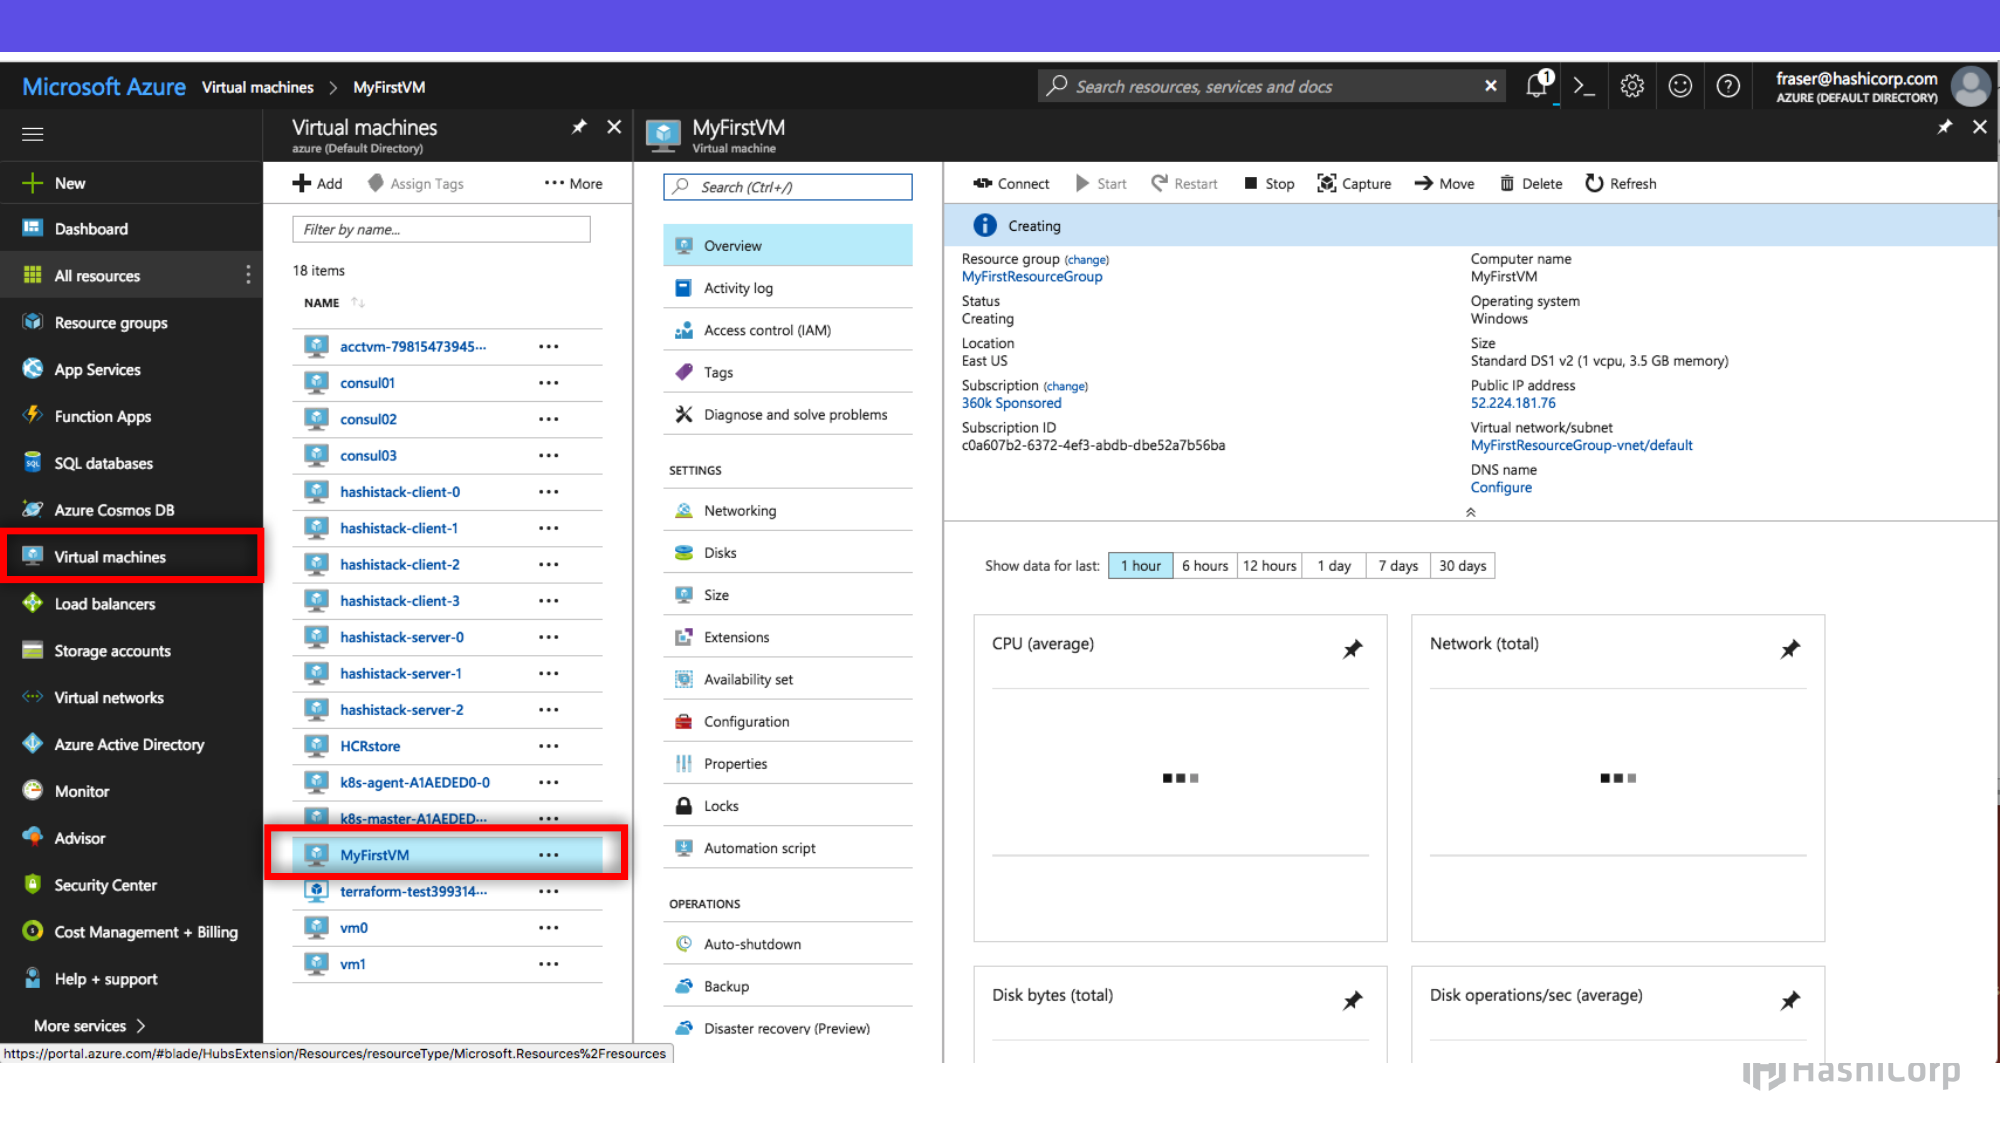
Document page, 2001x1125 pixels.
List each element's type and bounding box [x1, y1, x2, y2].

picture [0, 60, 2000, 1063]
